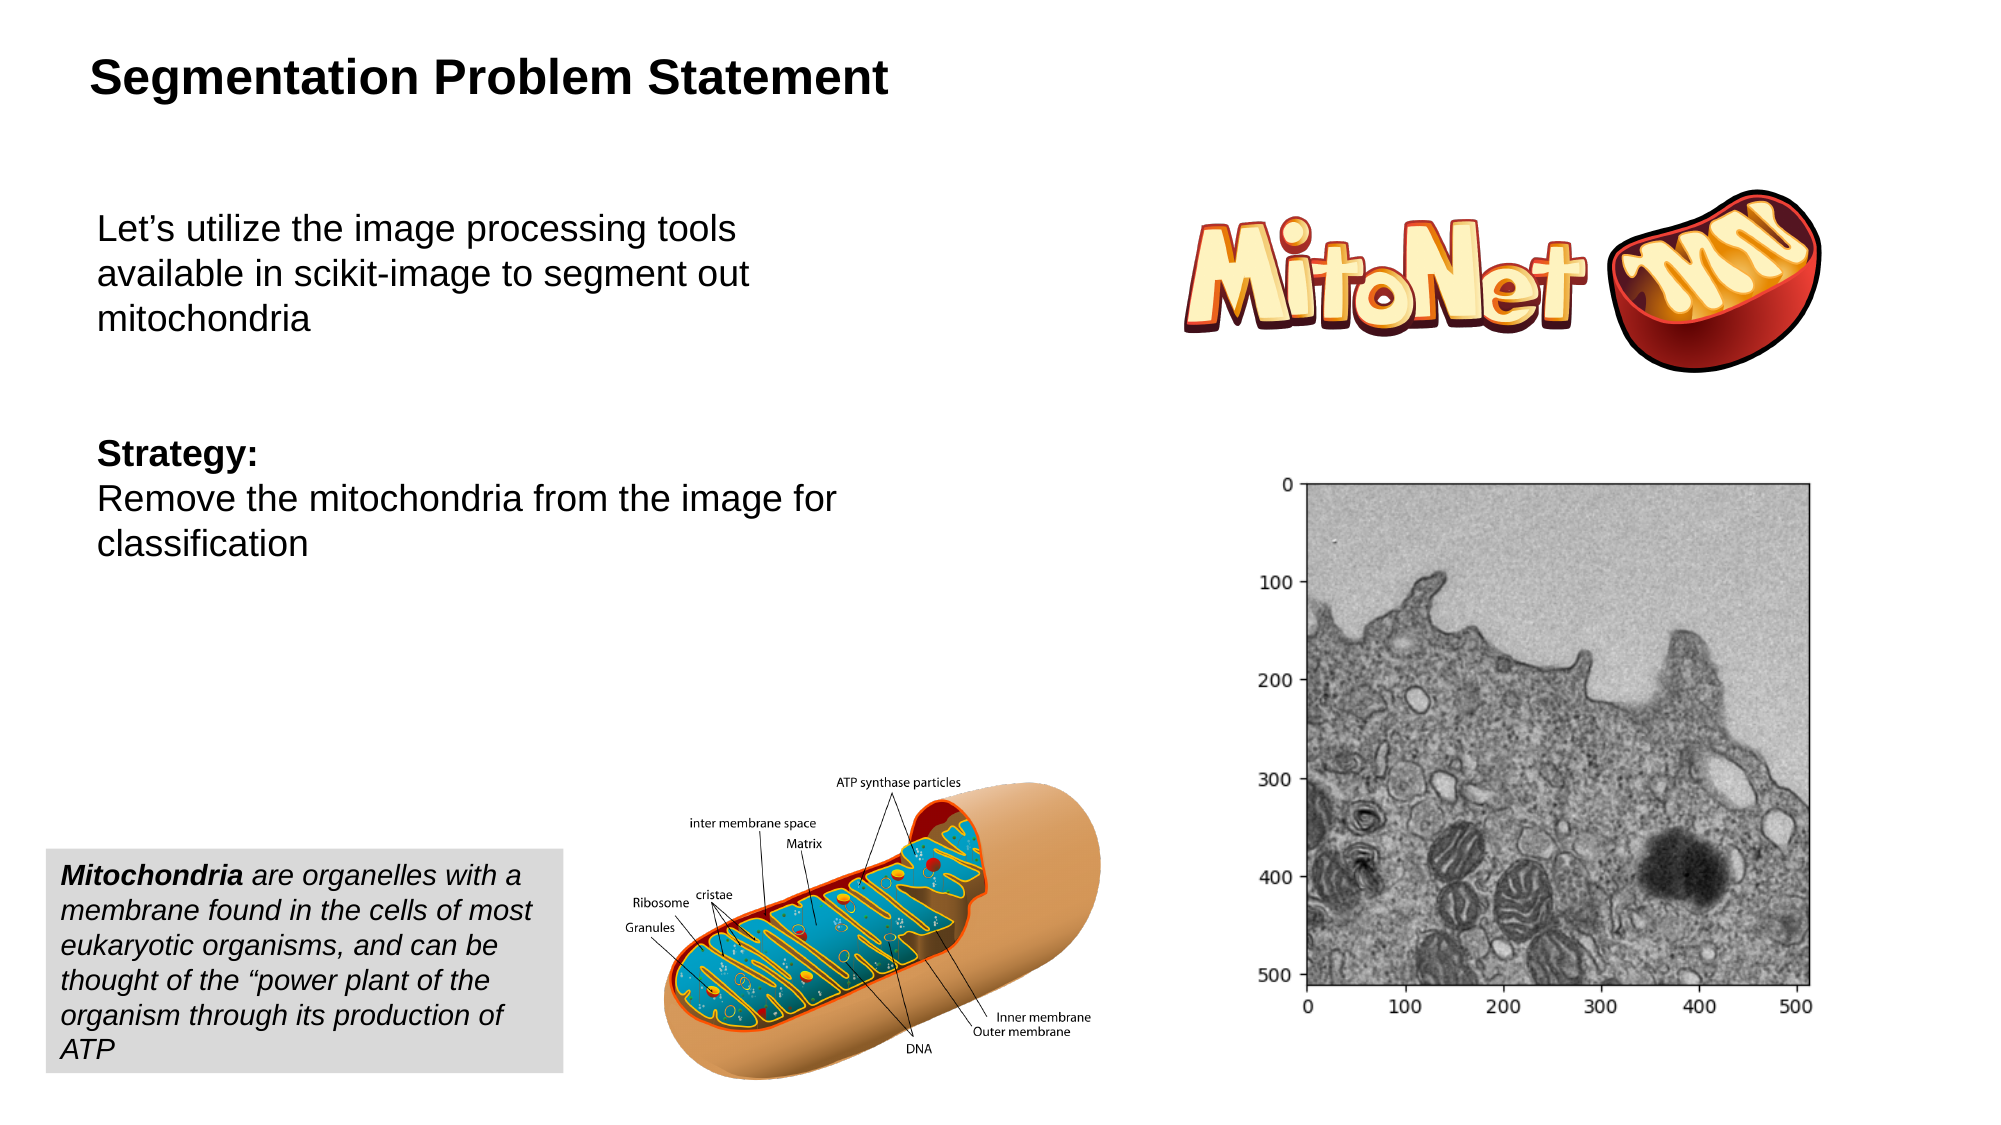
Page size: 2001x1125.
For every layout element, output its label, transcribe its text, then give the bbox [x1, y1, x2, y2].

text_box Mitochondria are organelles with a membrane found in the cells of most eukaryotic organisms, and can be thought of the “power plant of the organism through its production of ATP [45, 848, 564, 1074]
text_box Let’s utilize the image processing tools available in scikit-image to segment out mitochondria Strategy: Remove the mitochondria from the image for classification [81, 196, 879, 617]
picture [1175, 171, 1829, 379]
picture [1244, 463, 1829, 1031]
text_box Segmentation Problem Statement [74, 37, 1933, 113]
picture [617, 759, 1109, 1098]
